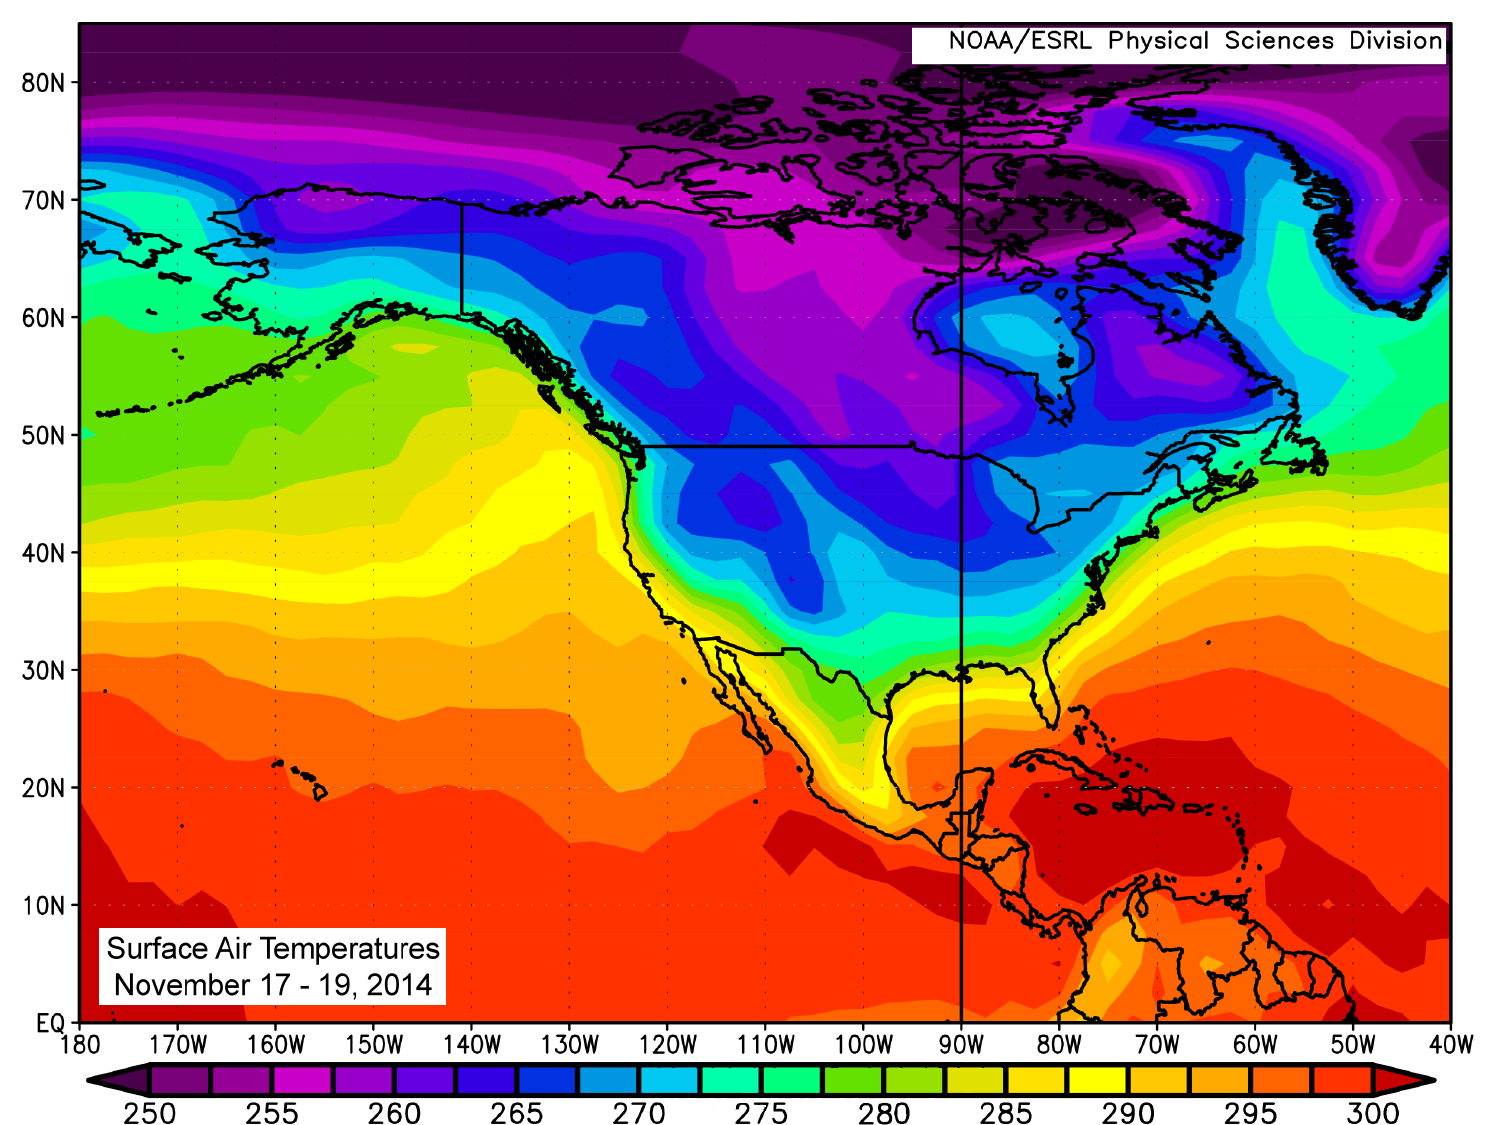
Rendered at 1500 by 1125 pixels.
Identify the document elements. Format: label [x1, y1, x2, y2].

text_box [12, 12, 1484, 1125]
